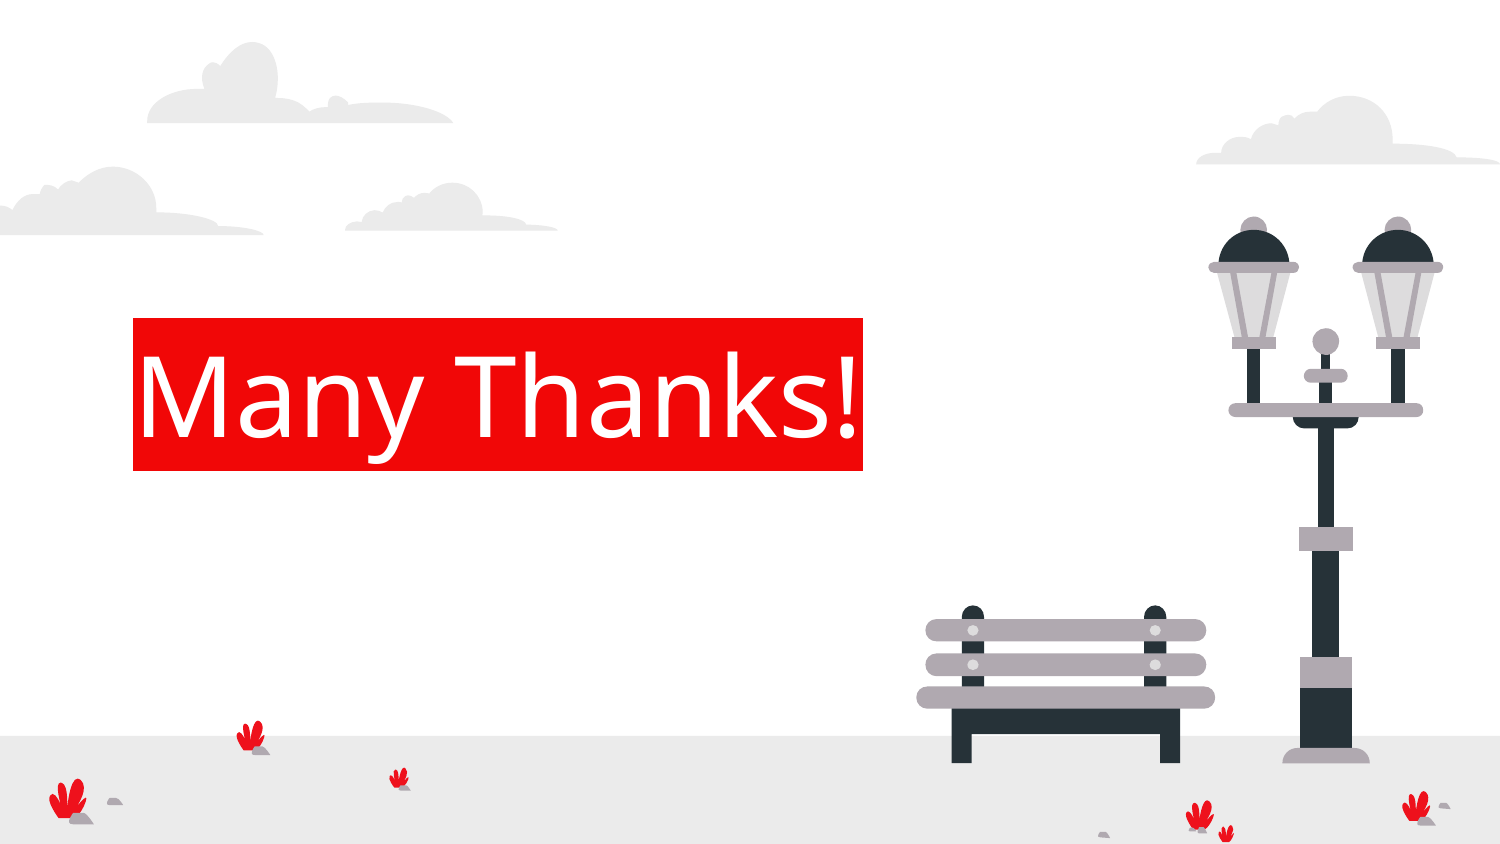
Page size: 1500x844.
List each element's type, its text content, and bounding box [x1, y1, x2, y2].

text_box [1208, 216, 1444, 764]
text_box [916, 605, 1203, 764]
title Many Thanks! [118, 268, 1203, 476]
